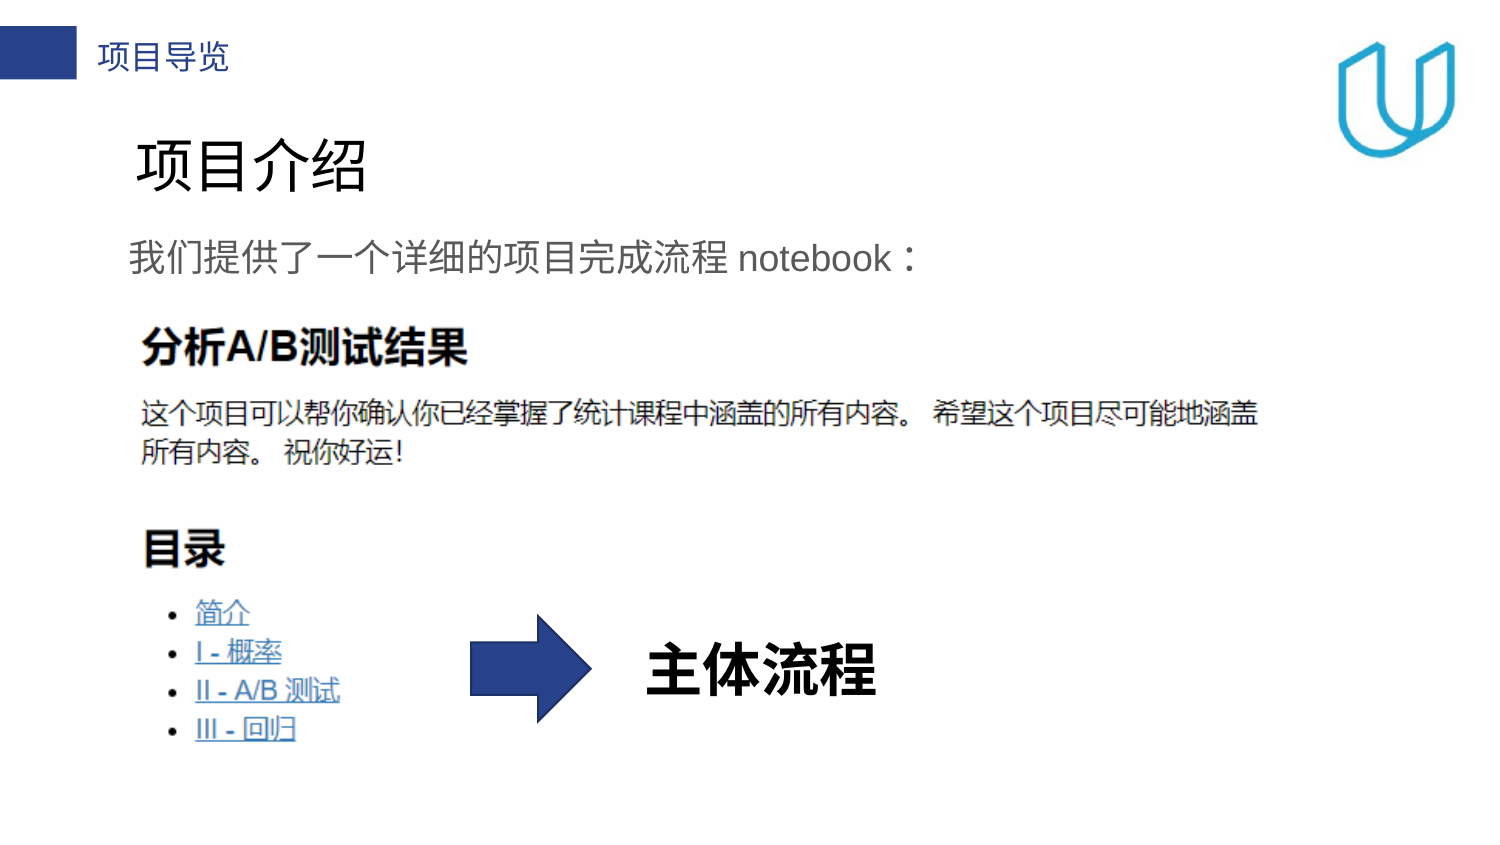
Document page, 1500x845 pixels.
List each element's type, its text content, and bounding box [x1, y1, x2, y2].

text_box 项目介绍 [124, 123, 737, 205]
picture [1326, 32, 1464, 165]
text_box [83, 29, 329, 79]
text_box 我们提供了一个详细的项目完成流程notebook： [42, 205, 1439, 278]
picture [124, 318, 1267, 759]
text_box 项目导览 [86, 30, 367, 83]
